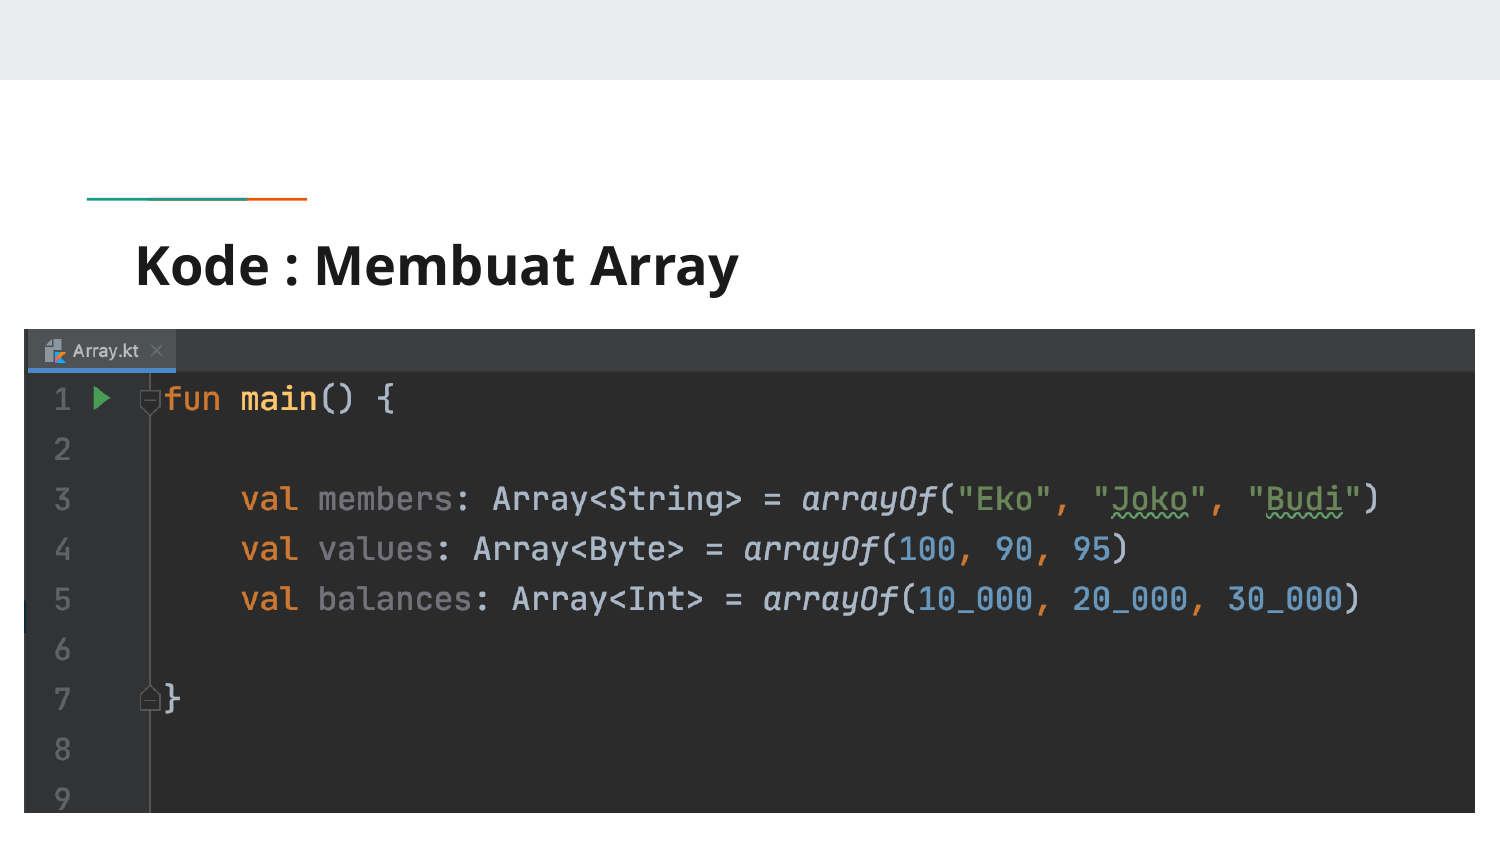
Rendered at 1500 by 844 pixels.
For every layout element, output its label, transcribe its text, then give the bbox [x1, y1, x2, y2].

title Kode : Membuat Array [119, 216, 1381, 305]
picture [24, 328, 1476, 813]
